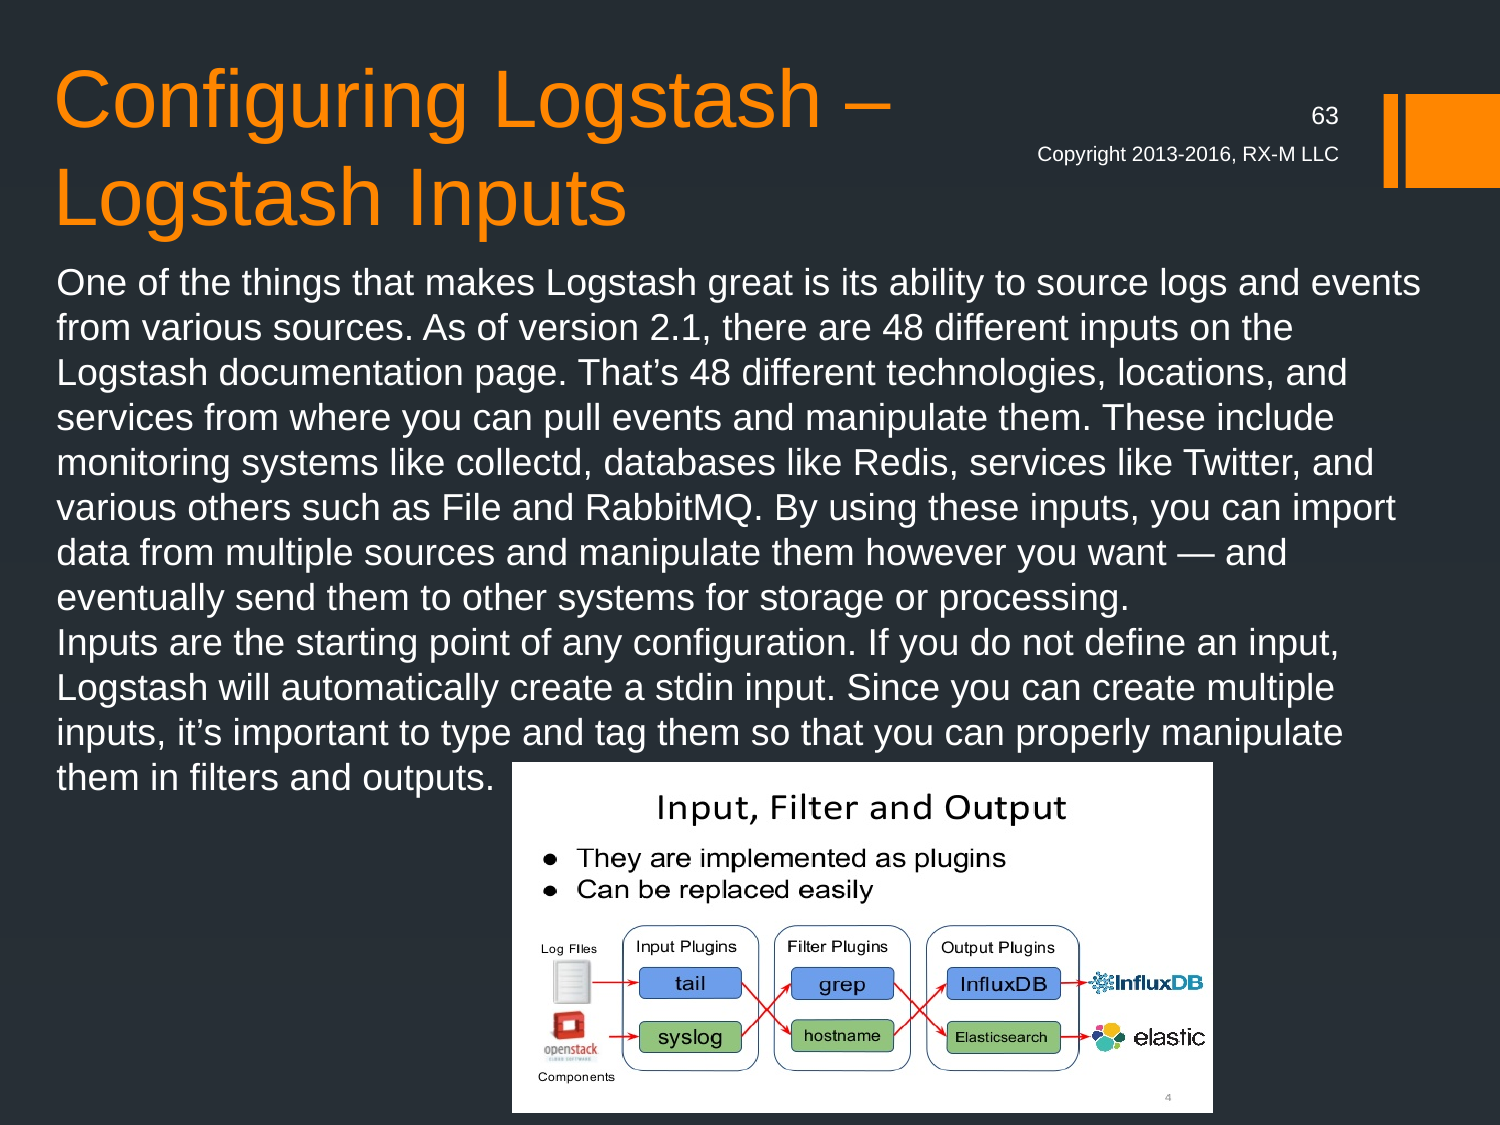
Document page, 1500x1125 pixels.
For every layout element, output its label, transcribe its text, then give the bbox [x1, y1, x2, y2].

slide_number 63 [1199, 90, 1355, 140]
title Configuring Logstash – Logstash Inputs [38, 38, 1239, 251]
text_box One of the things that makes Logstash great is its ability to source logs and events from various sources. As of version 2.1, there are 48 different inputs on the Logstash documentation page. That’s 48 different technologies, locations, and services from where you can pull events and manipulate them. These include monitoring systems like collectd, databases like Redis, services like Twitter, and various others such as File and RabbitMQ. By using these inputs, you can import data from multiple sources and manipulate them however you want — and eventually send them to other systems for storage or processing. Inputs are the starting point of any configuration. If you do not define an input, Logstash will automatically create a stdin input. Since you can create multiple inputs, it’s important to type and tag them so that you can properly manipulate them in filters and outputs. [41, 250, 1438, 851]
footer Copyright 2013-2016, RX-M LLC [985, 140, 1355, 190]
picture [511, 761, 1213, 1114]
